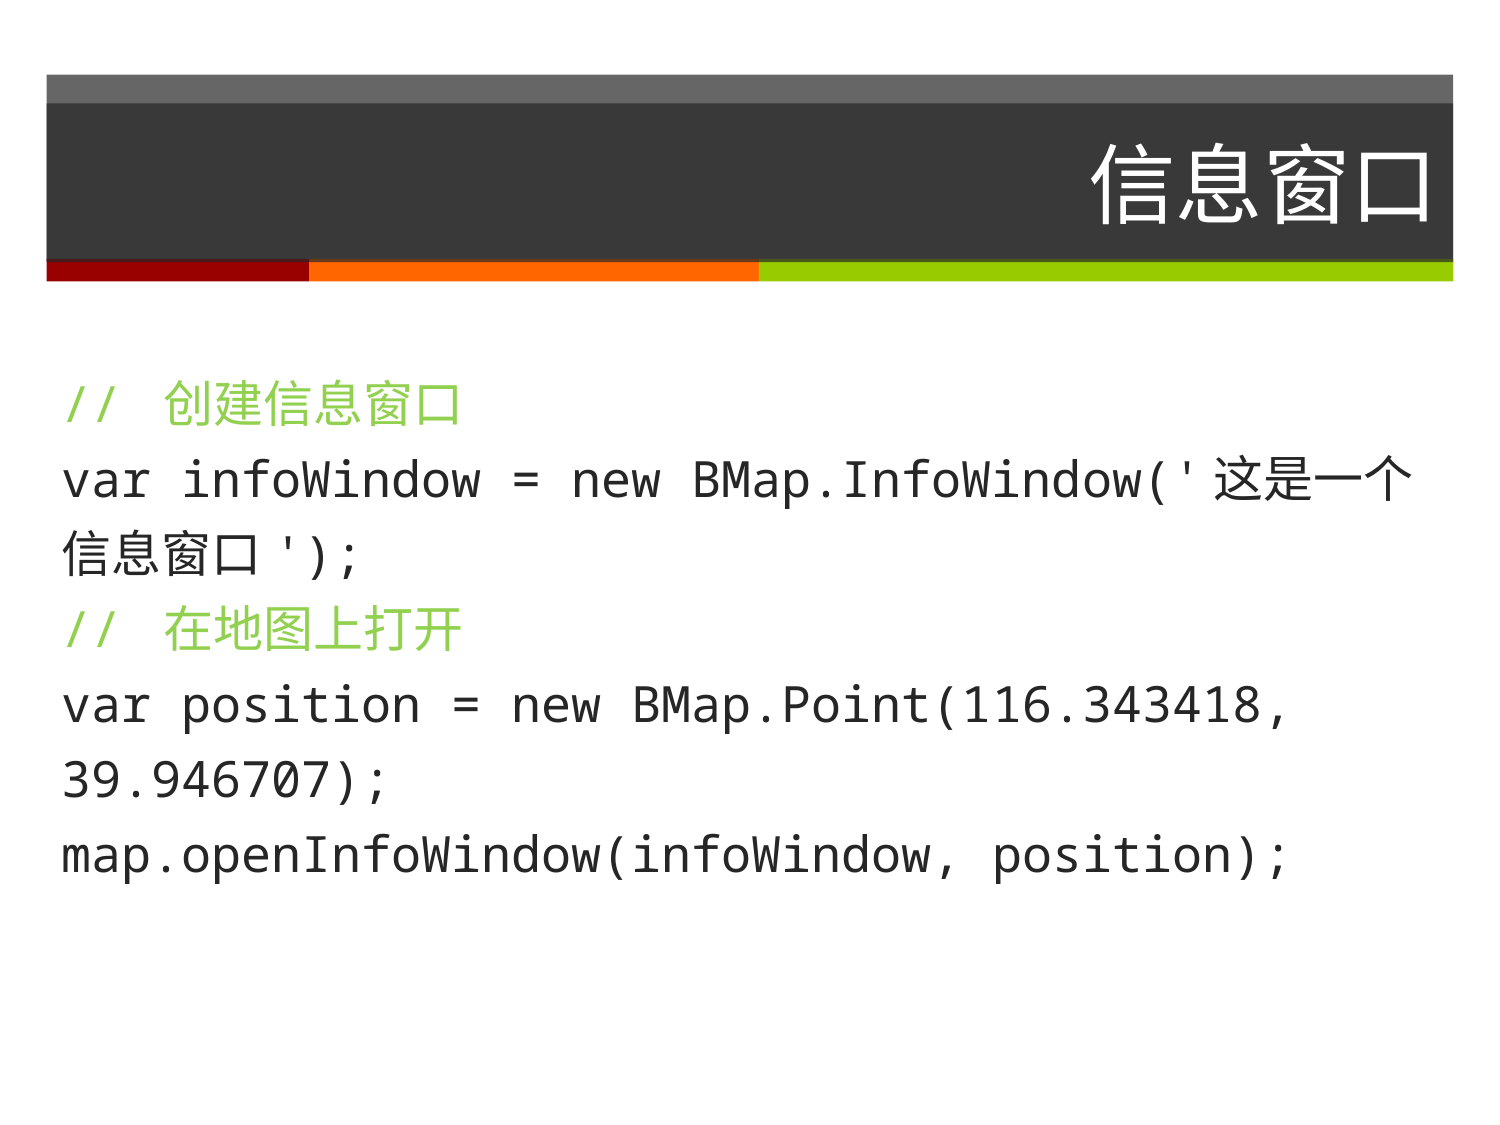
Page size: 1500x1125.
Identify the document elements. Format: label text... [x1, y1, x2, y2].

list // 创建信息窗口 var infoWindow = new BMap.InfoWindow('这是一个信息窗口'); // 在地图上打开 var position = new BMap.Point(116.343418, 39.946707); map.openInfoWindow(infoWindow, position); [46, 350, 1454, 1094]
title 信息窗口 [46, 103, 1454, 263]
